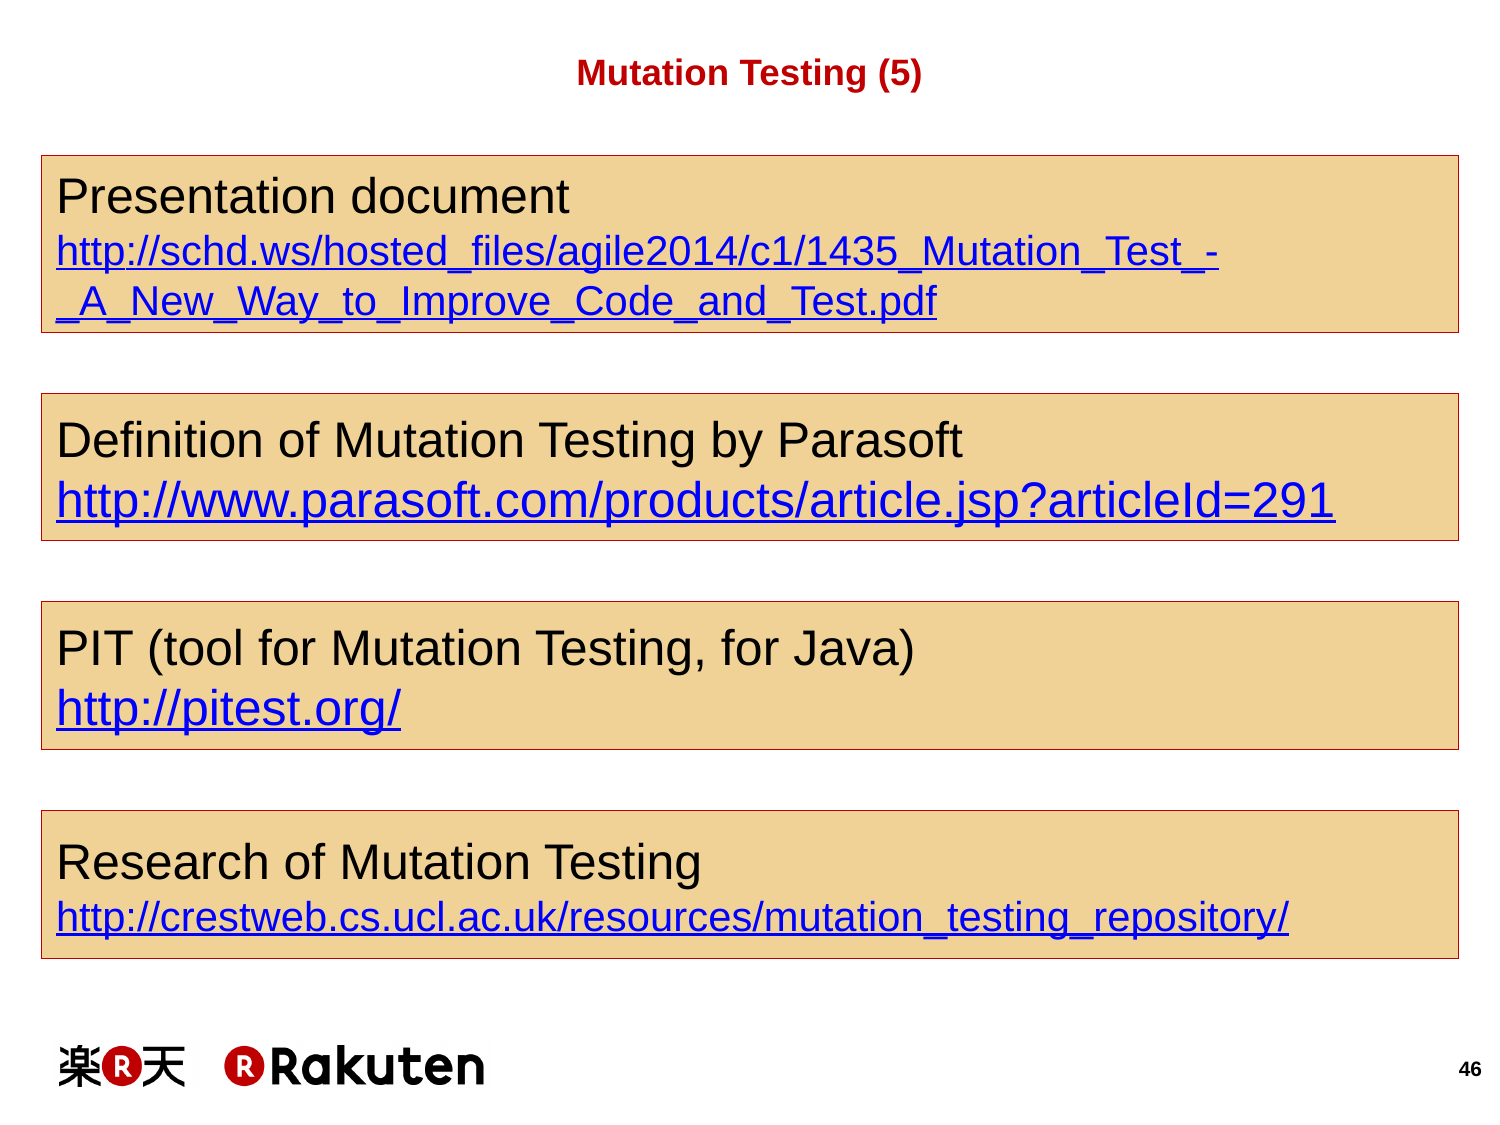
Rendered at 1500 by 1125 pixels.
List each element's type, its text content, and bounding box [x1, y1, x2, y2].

text_box Definition of Mutation Testing by Parasoft http://www.parasoft.com/products/article.jsp?articleId=291 [41, 393, 1459, 541]
text_box PIT (tool for Mutation Testing, for Java) http://pitest.org/ [41, 601, 1459, 750]
picture [53, 1039, 491, 1093]
text_box Presentation document http://schd.ws/hosted_files/agile2014/c1/1435_Mutation_Test_-_A_New_Way_to_Improve_Code_and_Test.pdf [41, 155, 1459, 333]
text_box Research of Mutation Testing http://crestweb.cs.ucl.ac.uk/resources/mutation_testing_repository/ [41, 810, 1459, 959]
title Mutation Testing (5) [59, 41, 1441, 101]
